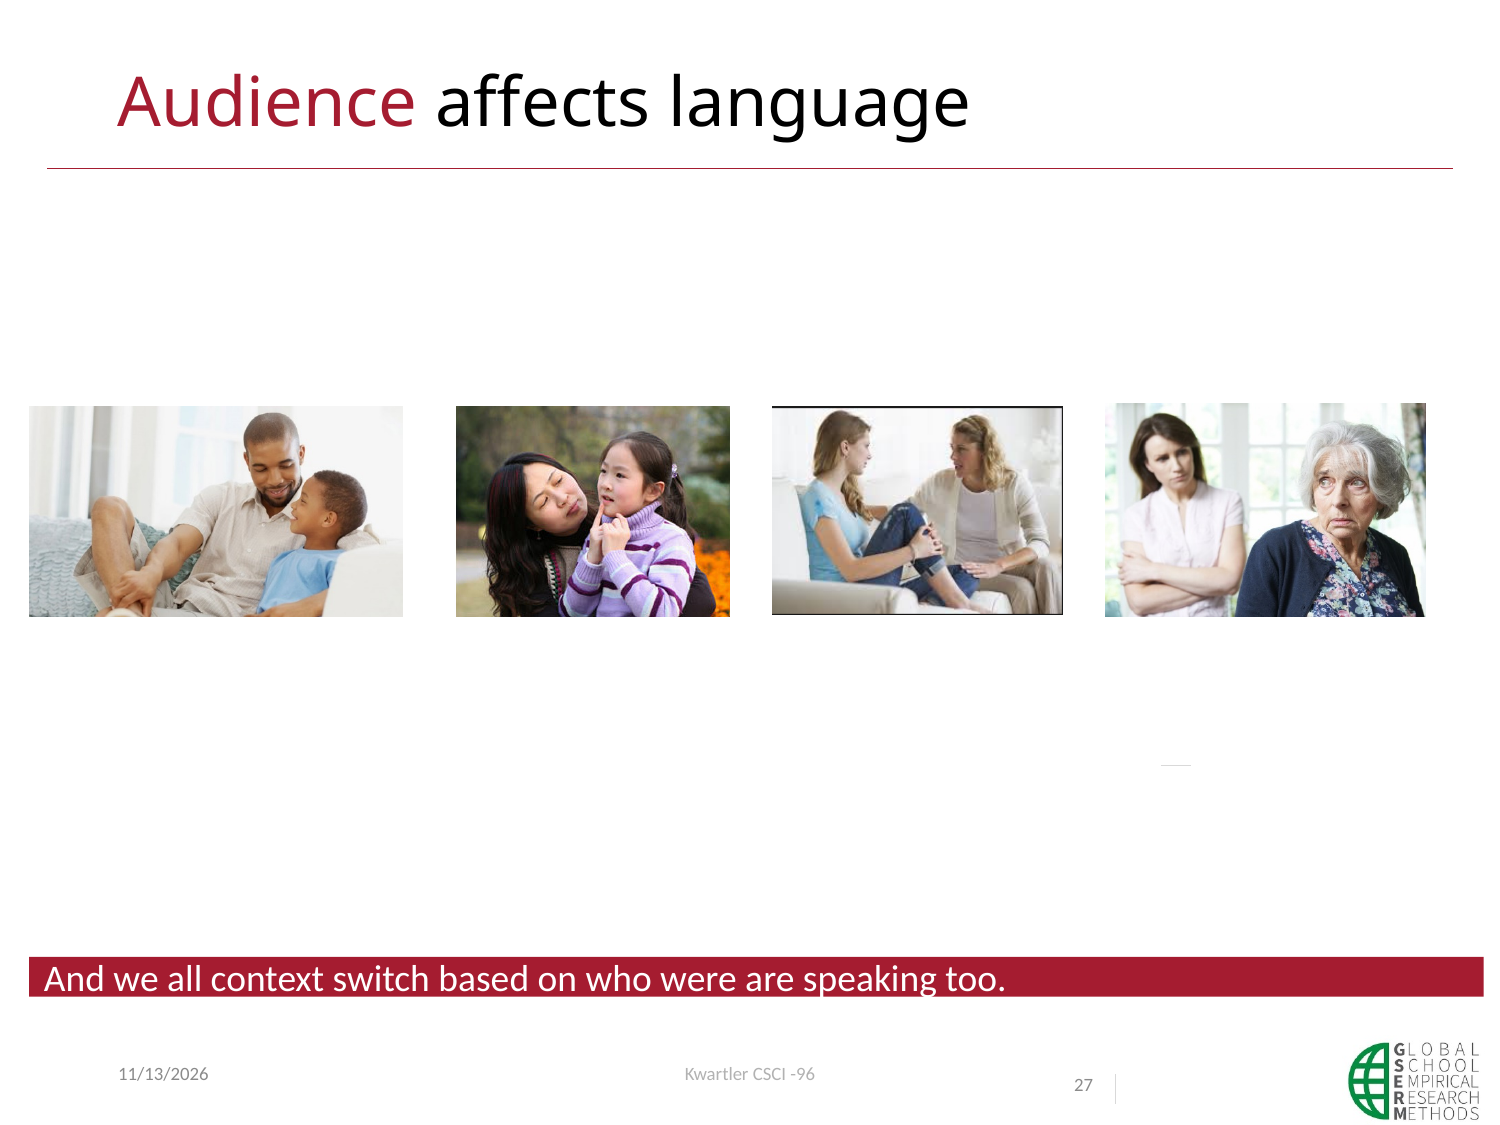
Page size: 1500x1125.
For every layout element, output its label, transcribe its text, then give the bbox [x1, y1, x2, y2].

picture [28, 406, 403, 617]
footer Kwartler CSCI -96 [496, 1042, 1004, 1103]
picture [1342, 1035, 1500, 1125]
picture [446, 406, 730, 617]
picture [1105, 403, 1426, 617]
picture [772, 406, 1063, 615]
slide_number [103, 1042, 441, 1103]
title Audience affects language [103, 59, 1397, 157]
slide_number 27 [1059, 1042, 1200, 1103]
text_box And we all context switch based on who were are speaking too. [28, 956, 1485, 998]
